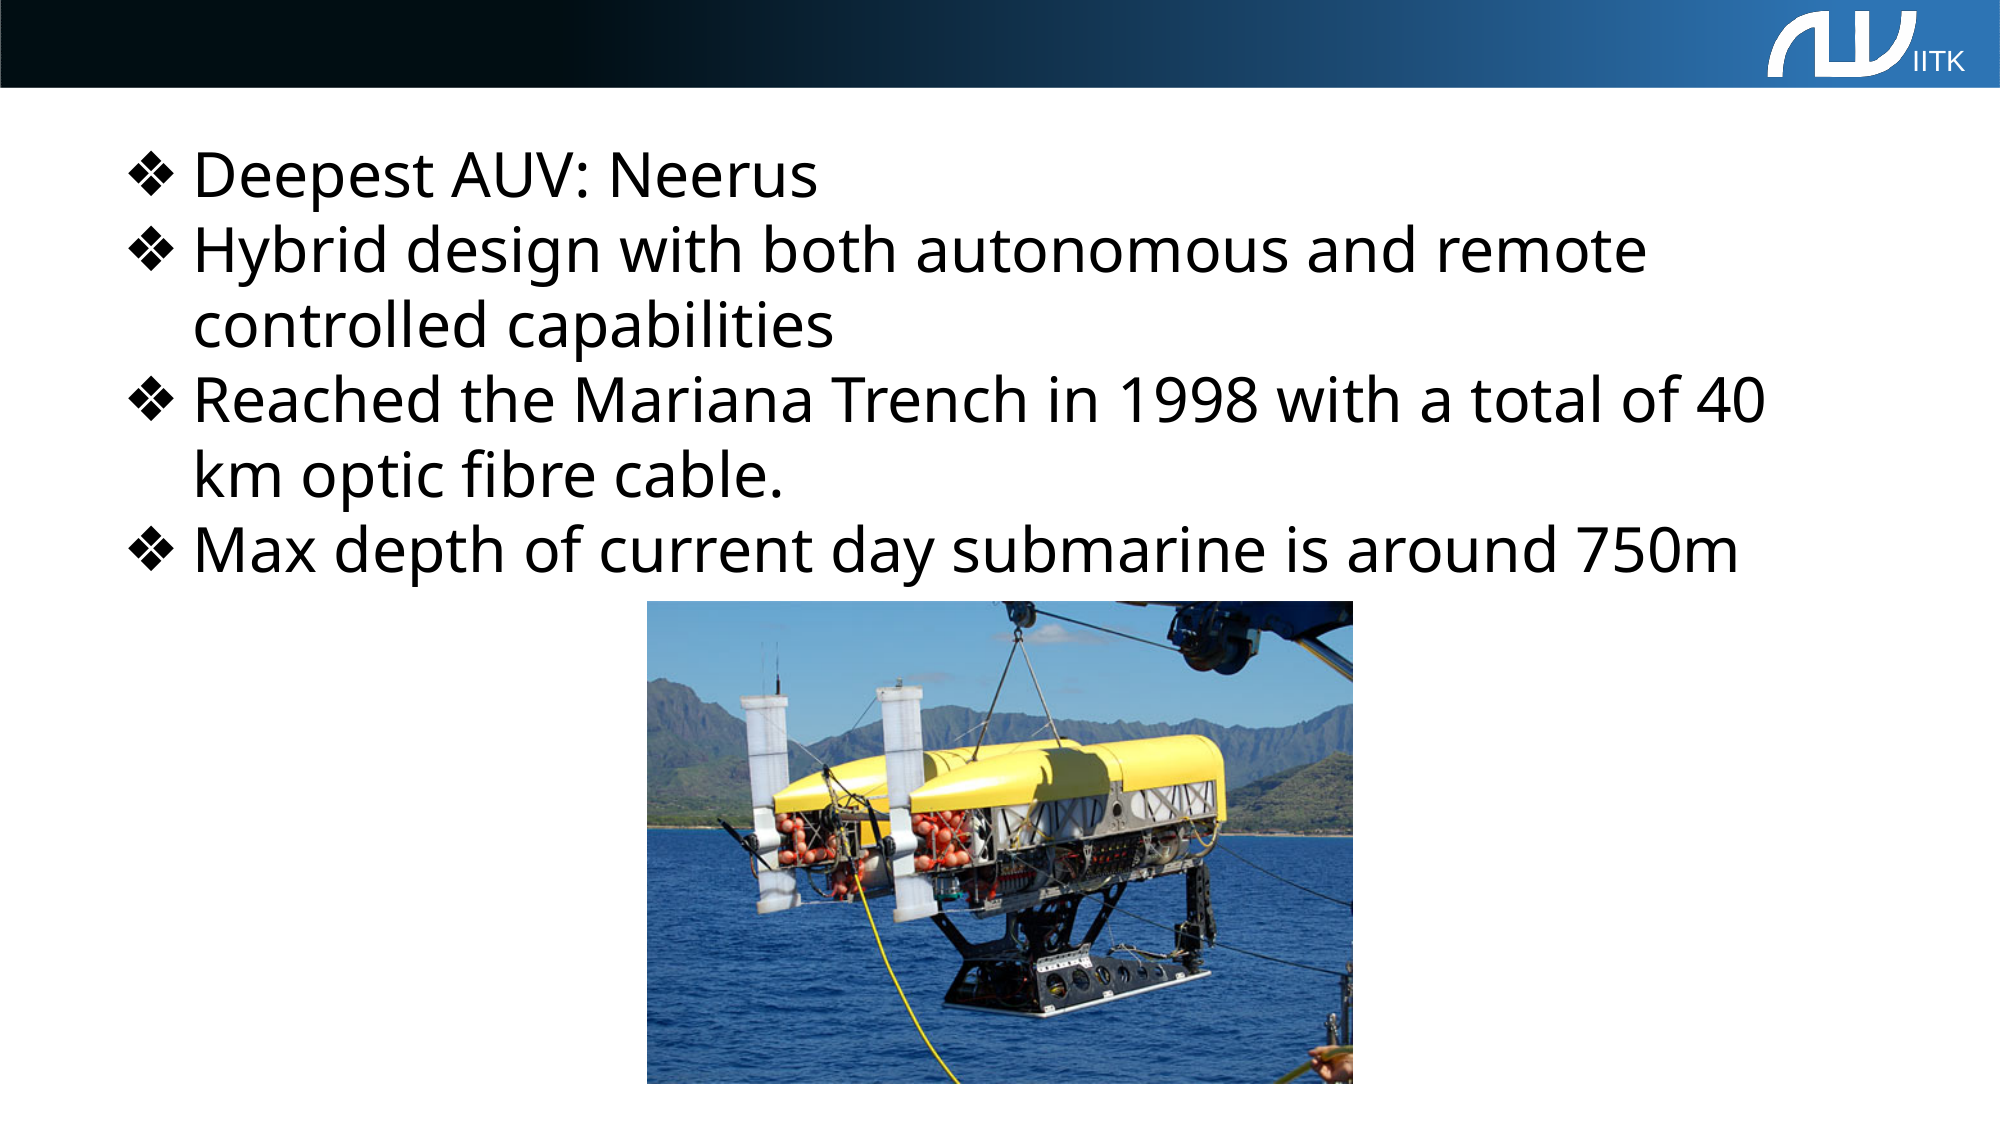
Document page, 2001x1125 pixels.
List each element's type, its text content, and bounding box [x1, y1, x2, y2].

text_box IITK [1909, 40, 1968, 80]
picture [647, 601, 1353, 1084]
text_box [1765, 8, 1919, 79]
text_box [0, 0, 2000, 88]
text_box Deepest AUV: Neerus Hybrid design with both autonomous and remote controlled capabilities Reached the Mariana Trench in 1998 with a total of 40 km optic fibre cable. Max depth of current day submarine is around 750m [102, 120, 1839, 602]
